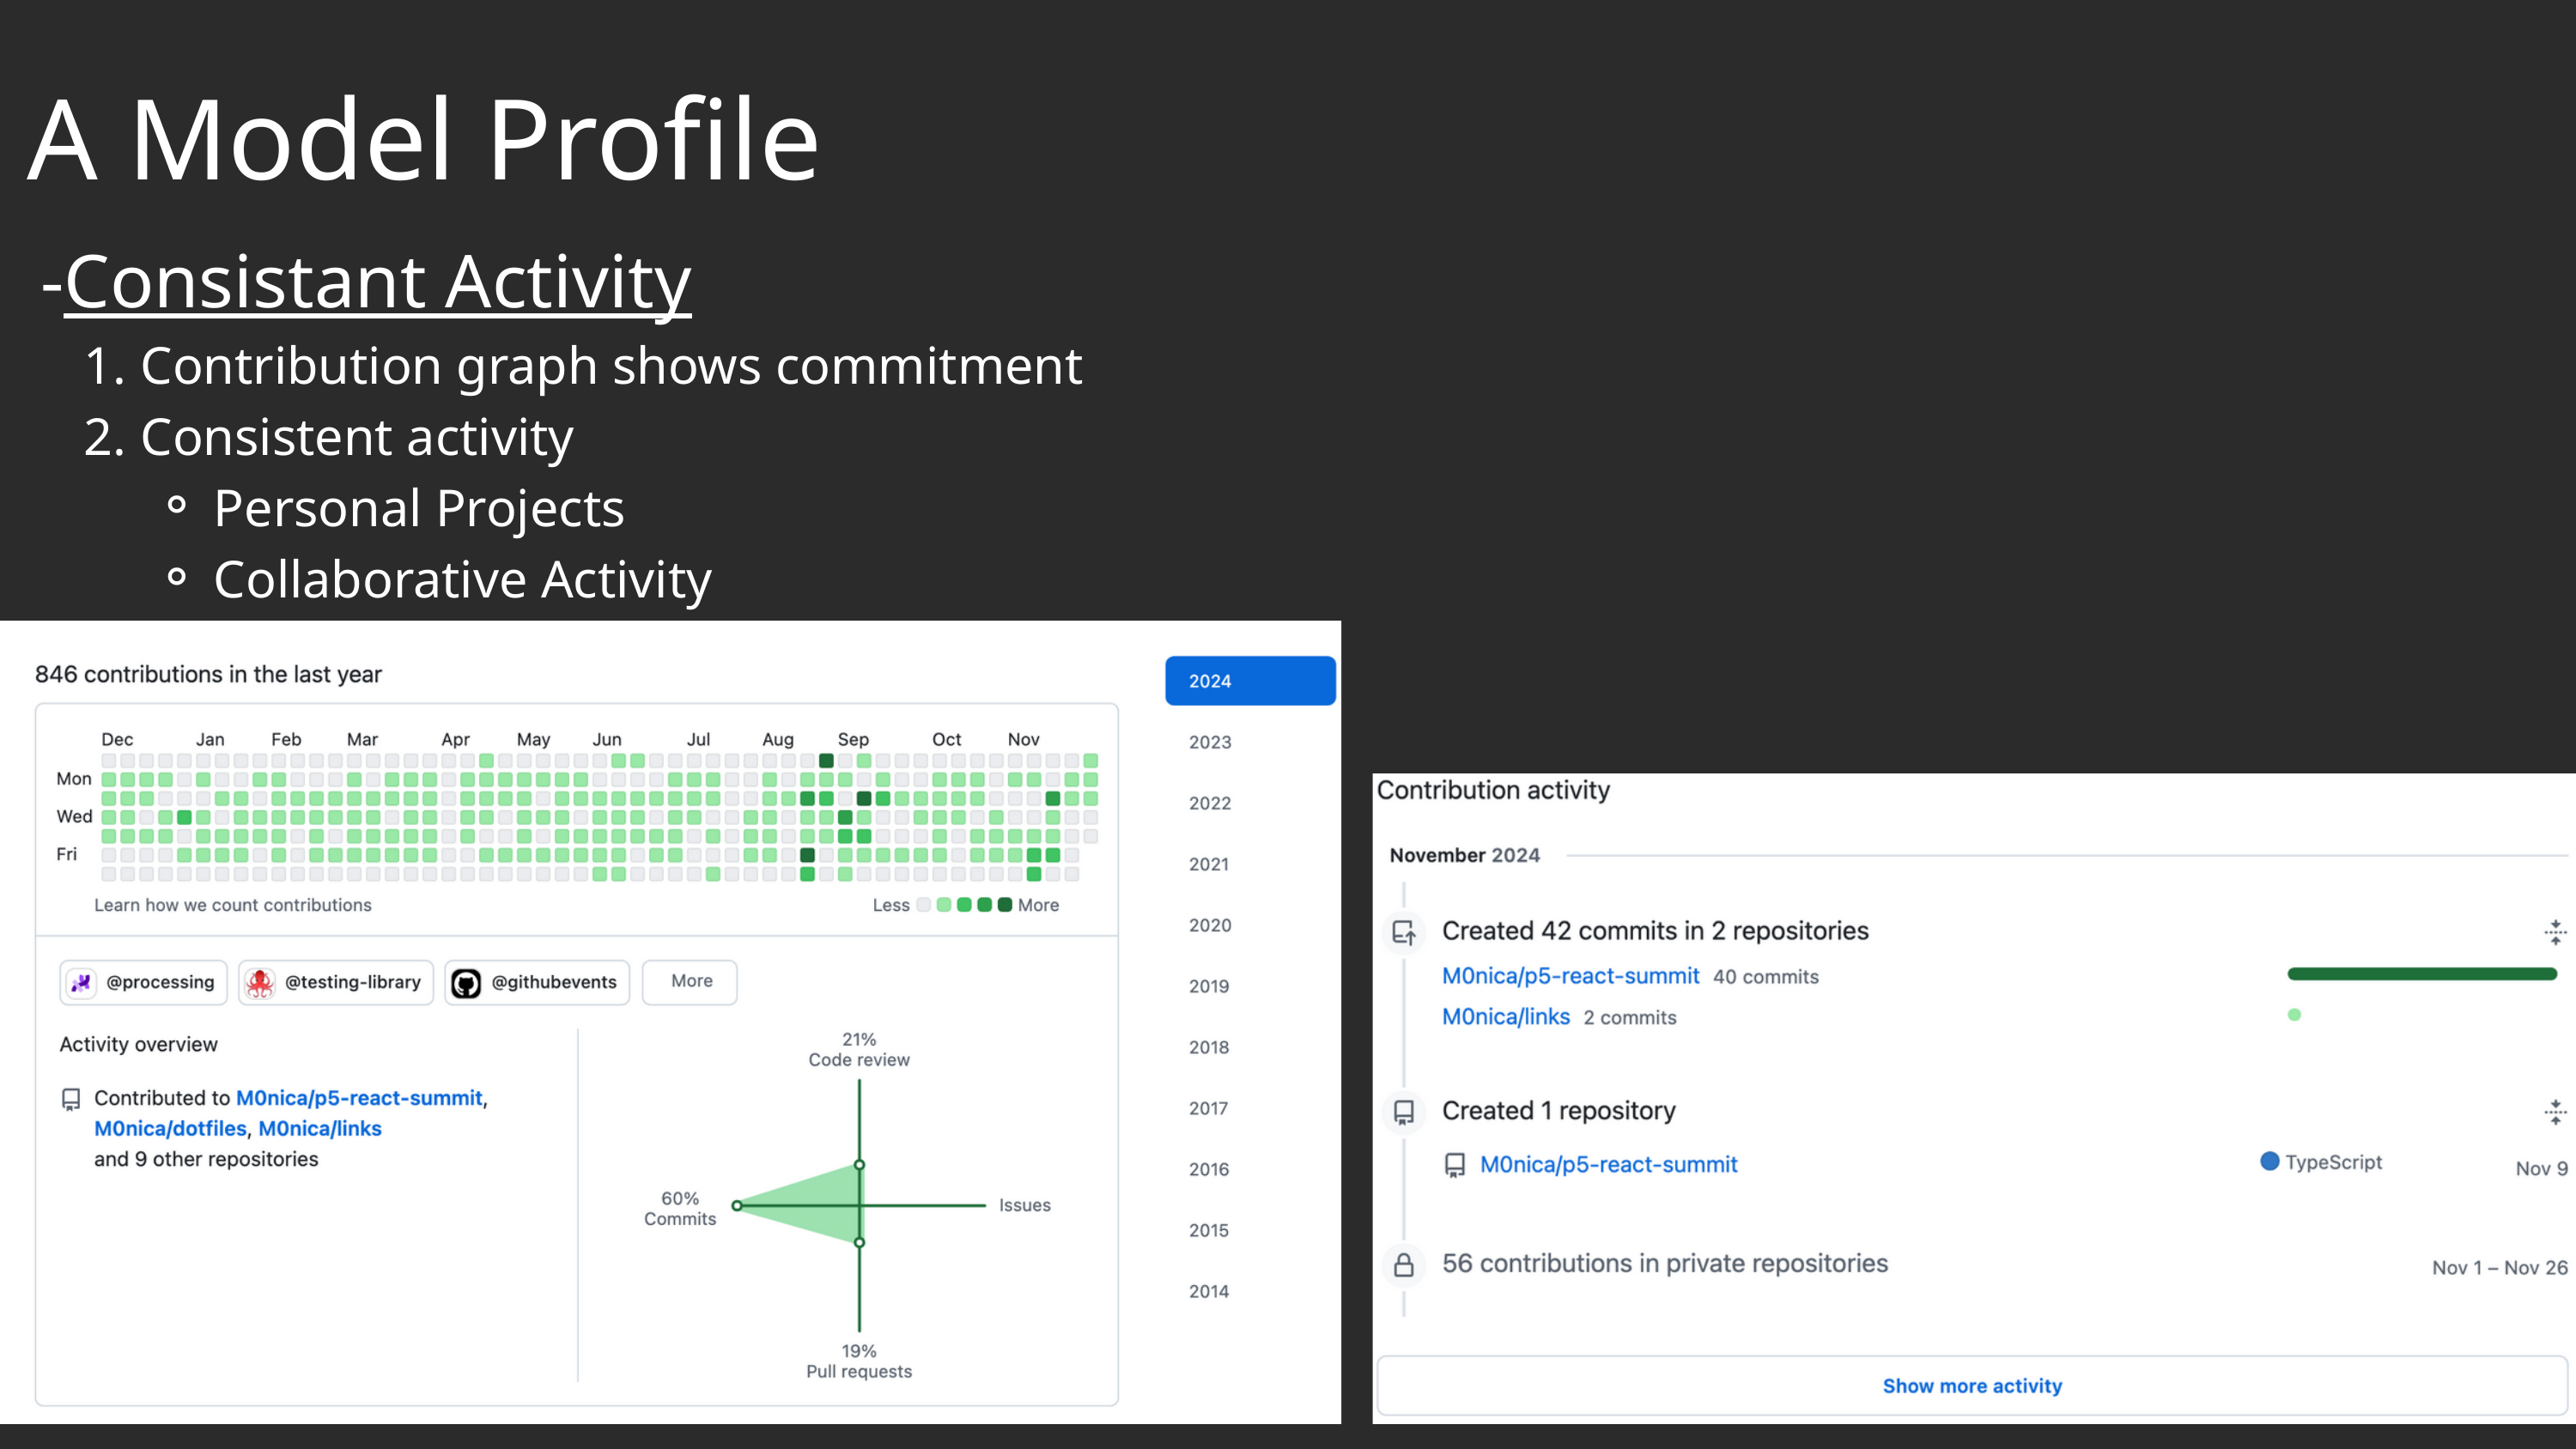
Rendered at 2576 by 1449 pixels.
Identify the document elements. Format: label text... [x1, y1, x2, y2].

text_box [1372, 773, 2576, 1424]
text_box [0, 621, 1342, 1424]
text_box A Model Profile [27, 46, 2432, 203]
text_box -Consistant Activity Contribution graph shows commitment Consistent activity Personal Projects Collaborative Activity [40, 220, 1288, 680]
